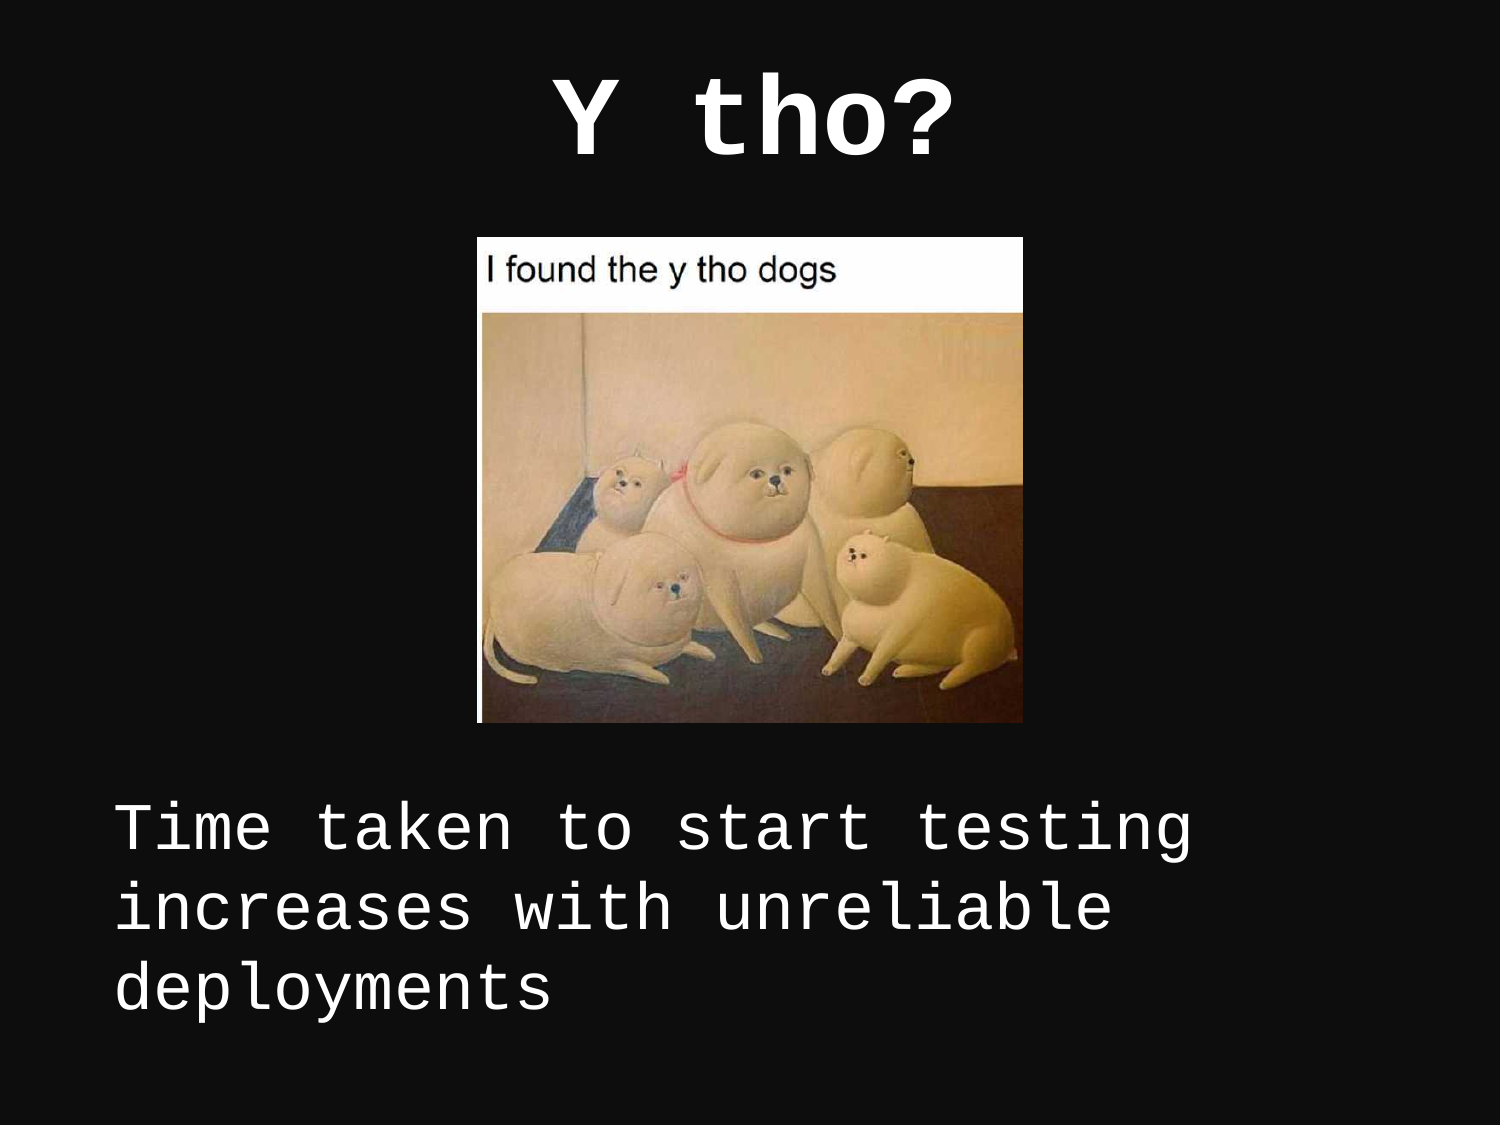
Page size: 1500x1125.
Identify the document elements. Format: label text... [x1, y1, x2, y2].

picture [476, 237, 1024, 723]
list Y tho? [537, 34, 975, 185]
text_box Time taken to start testing increases with unreliable deployments [99, 774, 1450, 1041]
